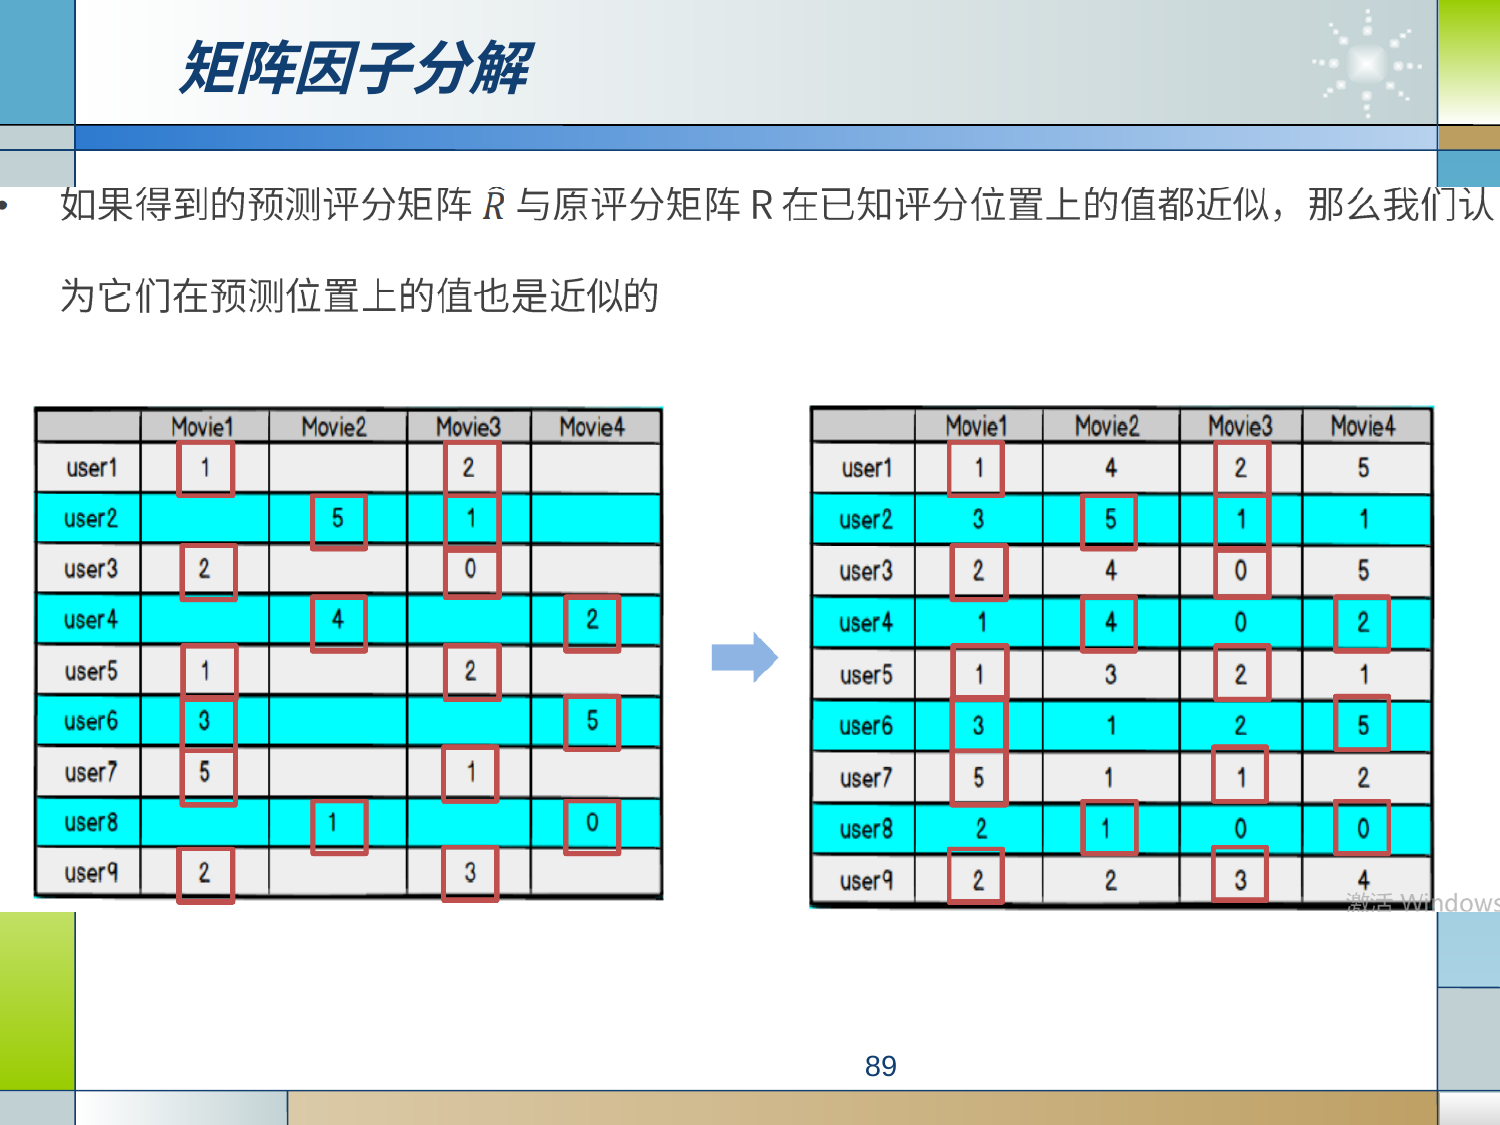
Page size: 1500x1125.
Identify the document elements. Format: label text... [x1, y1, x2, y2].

slide_number 89 [562, 1039, 913, 1081]
title 矩阵因子分解 [162, 19, 1263, 113]
picture [0, 187, 1500, 912]
